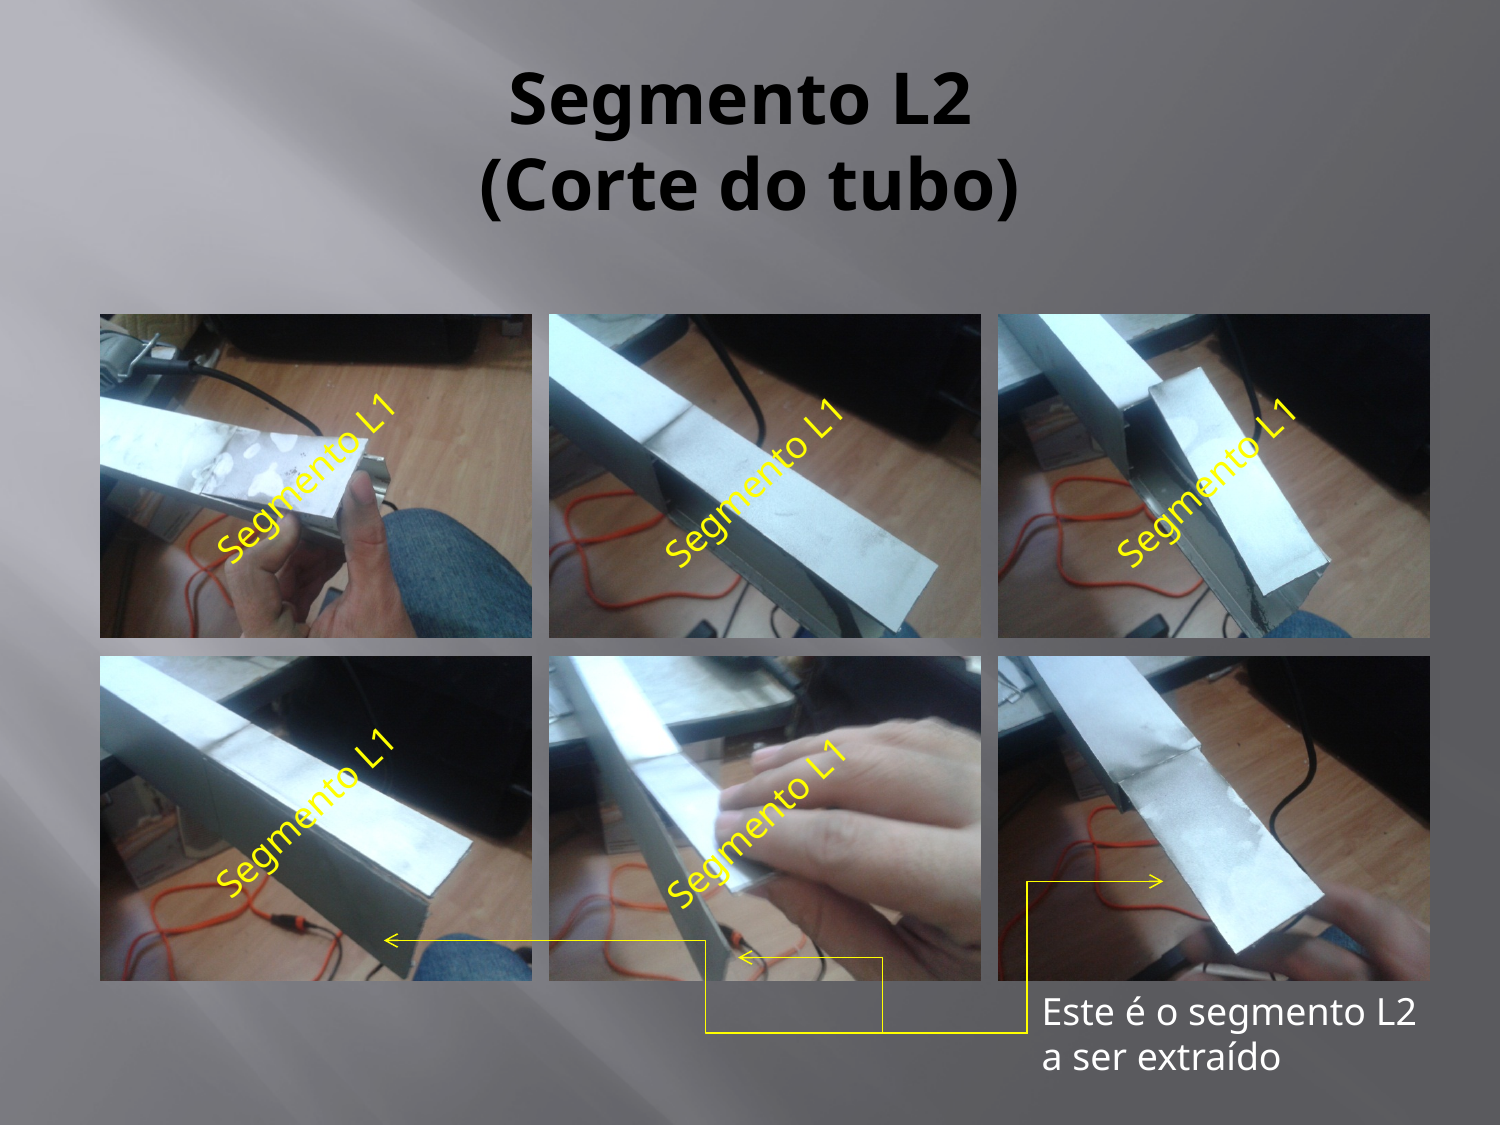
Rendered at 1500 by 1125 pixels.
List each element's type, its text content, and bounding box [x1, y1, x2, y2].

picture [997, 314, 1430, 639]
picture [100, 314, 533, 639]
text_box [1038, 881, 1164, 1034]
picture [100, 656, 533, 981]
title Segmento L2 (Corte do tubo) [75, 45, 1425, 233]
text_box Este é o segmento L2 a ser extraído [1026, 1023, 1442, 1086]
picture [548, 656, 981, 940]
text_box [383, 940, 1040, 1034]
picture [997, 656, 1430, 981]
picture [548, 314, 981, 639]
